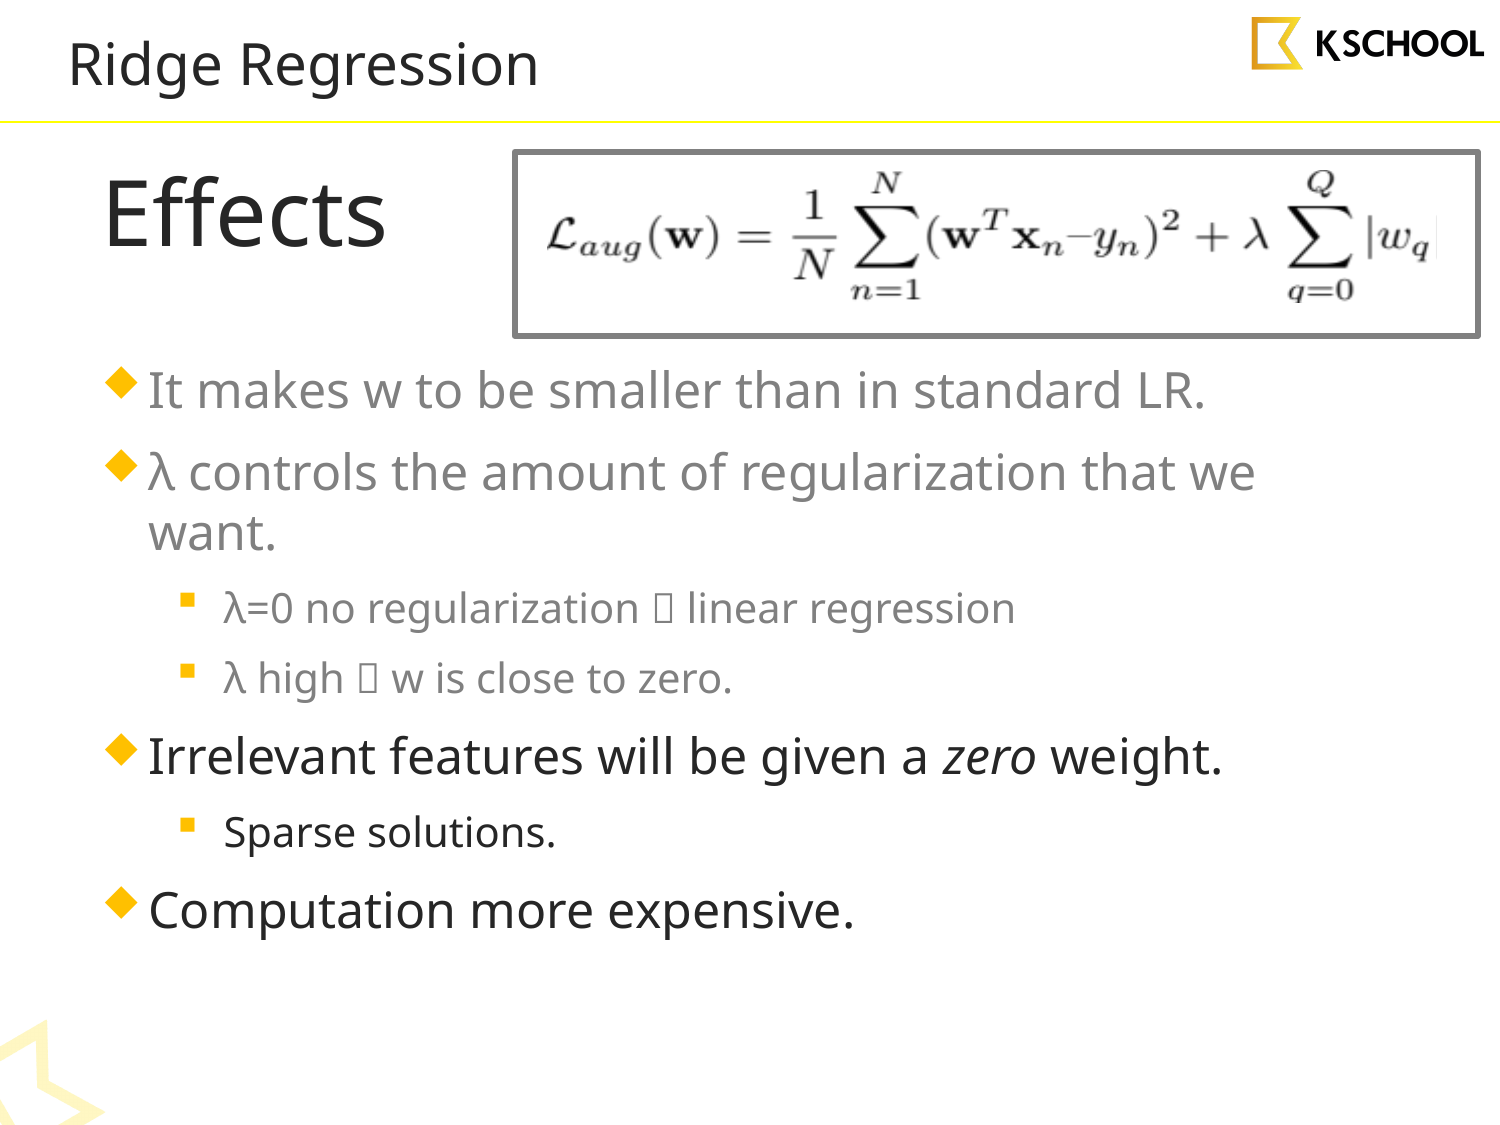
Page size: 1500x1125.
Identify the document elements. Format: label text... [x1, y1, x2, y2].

list It makes w to be smaller than in standard LR. λ controls the amount of regularization that we want. λ=0 no regularization  linear regression λ high  w is close to zero. Irrelevant features will be given a zero weight. Sparse solutions. Computation more expensive. [86, 350, 1412, 1044]
picture [0, 1014, 108, 1125]
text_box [514, 151, 1479, 336]
title Ridge Regression [52, 19, 1206, 112]
picture [1245, 8, 1493, 77]
text_box Effects [86, 146, 1310, 245]
